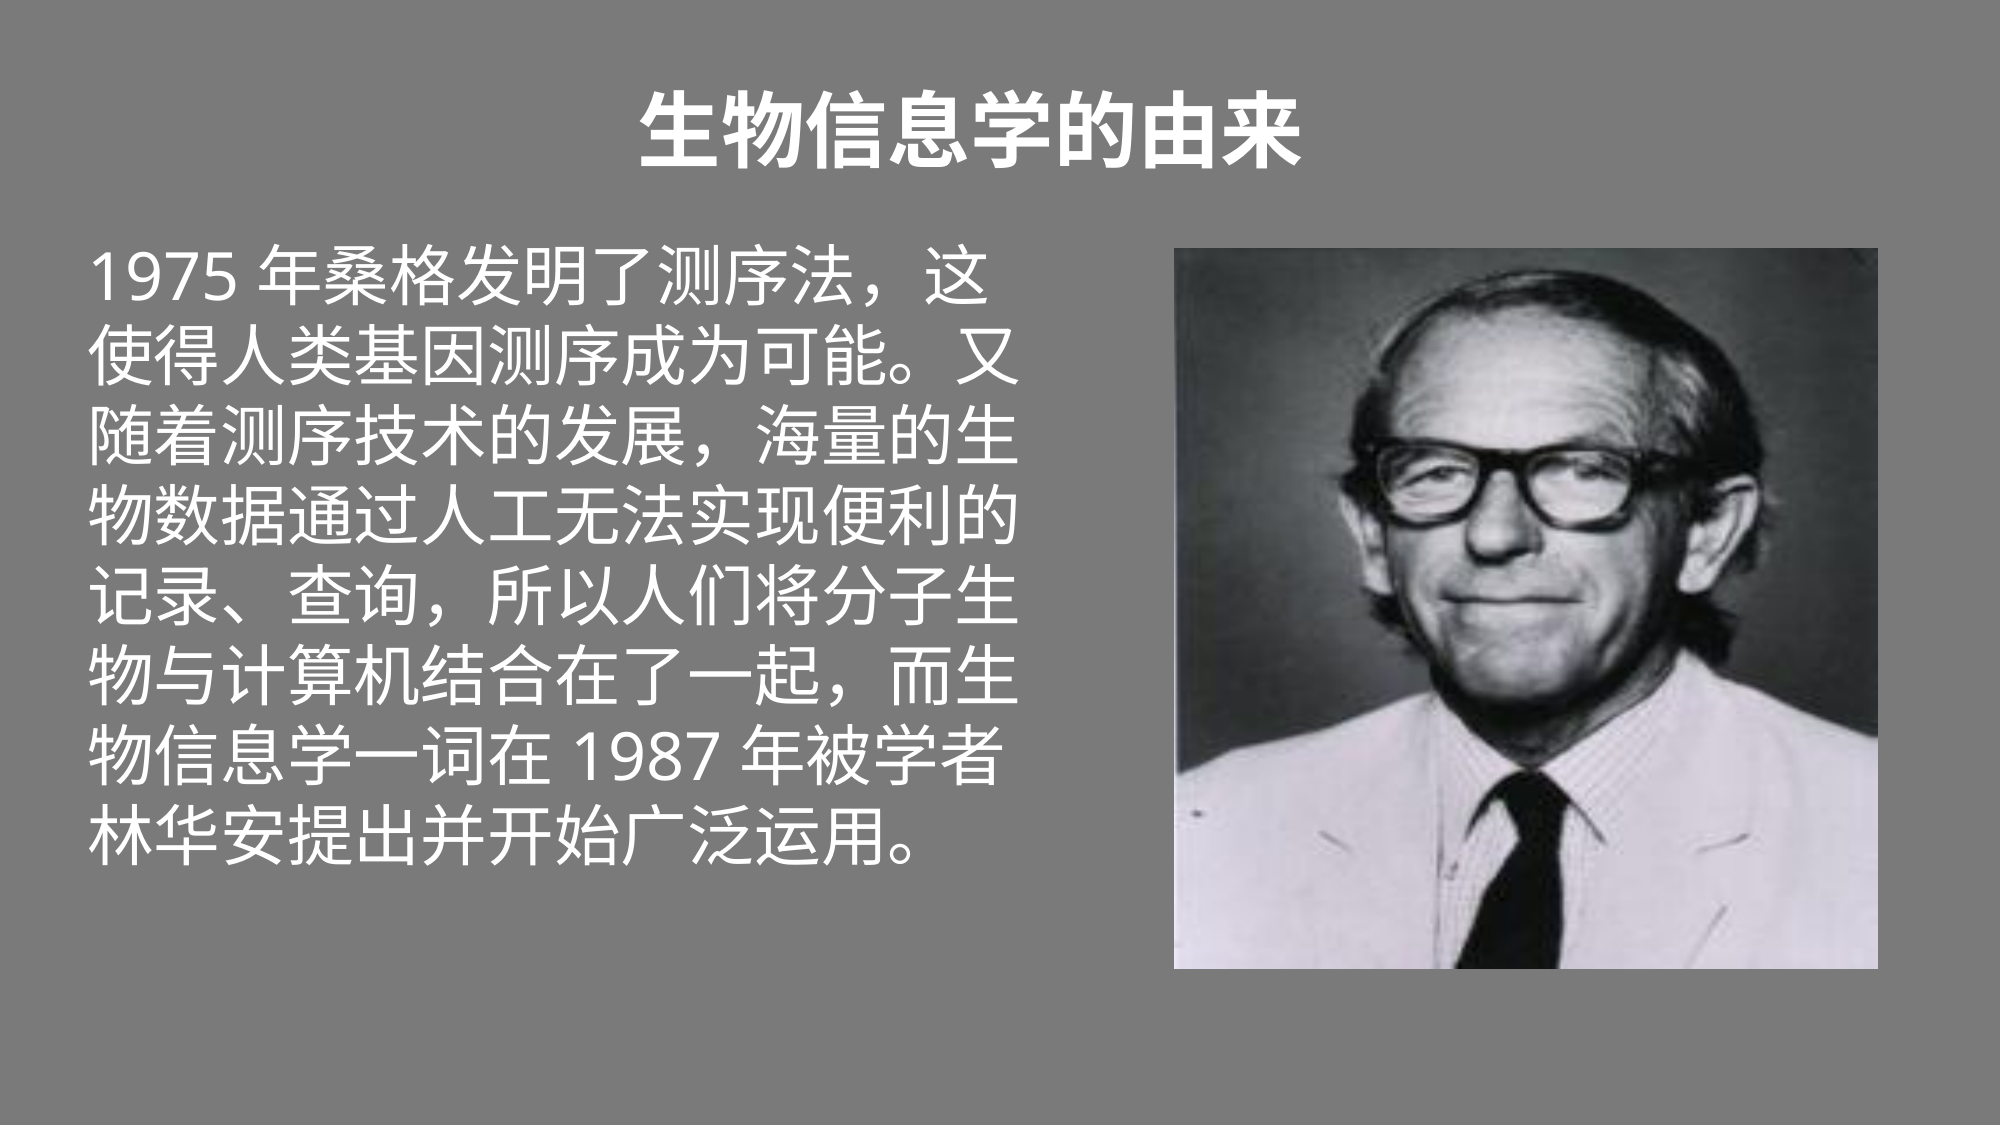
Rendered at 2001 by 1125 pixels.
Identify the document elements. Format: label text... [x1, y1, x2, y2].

text_box 生物信息学的由来 [626, 72, 1316, 184]
picture [1174, 248, 1878, 969]
text_box 1975年桑格发明了测序法，这使得人类基因测序成为可能。又随着测序技术的发展，海量的生物数据通过人工无法实现便利的记录、查询，所以人们将分子生物与计算机结合在了一起，而生物信息学一词在1987年被学者林华安提出并开始广泛运用。 [72, 226, 1066, 881]
